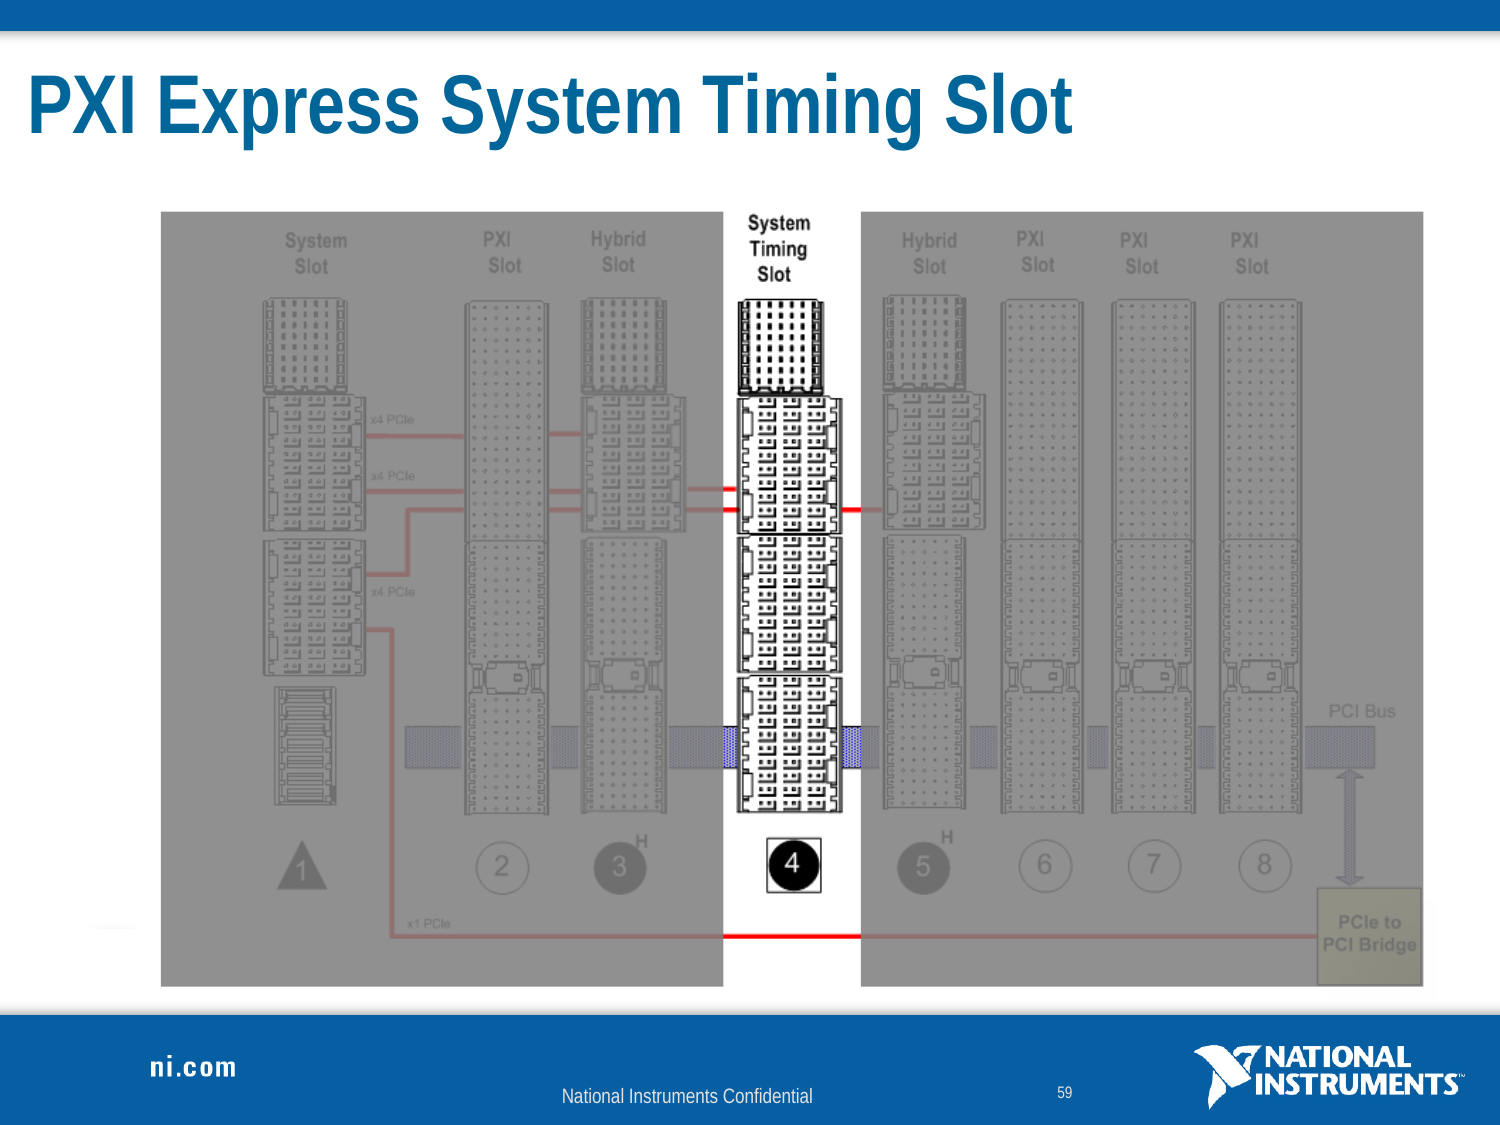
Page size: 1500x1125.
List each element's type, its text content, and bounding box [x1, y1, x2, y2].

title PXI Express System Timing Slot [12, 12, 1500, 188]
picture [0, 0, 1500, 1125]
text_box [160, 211, 207, 987]
